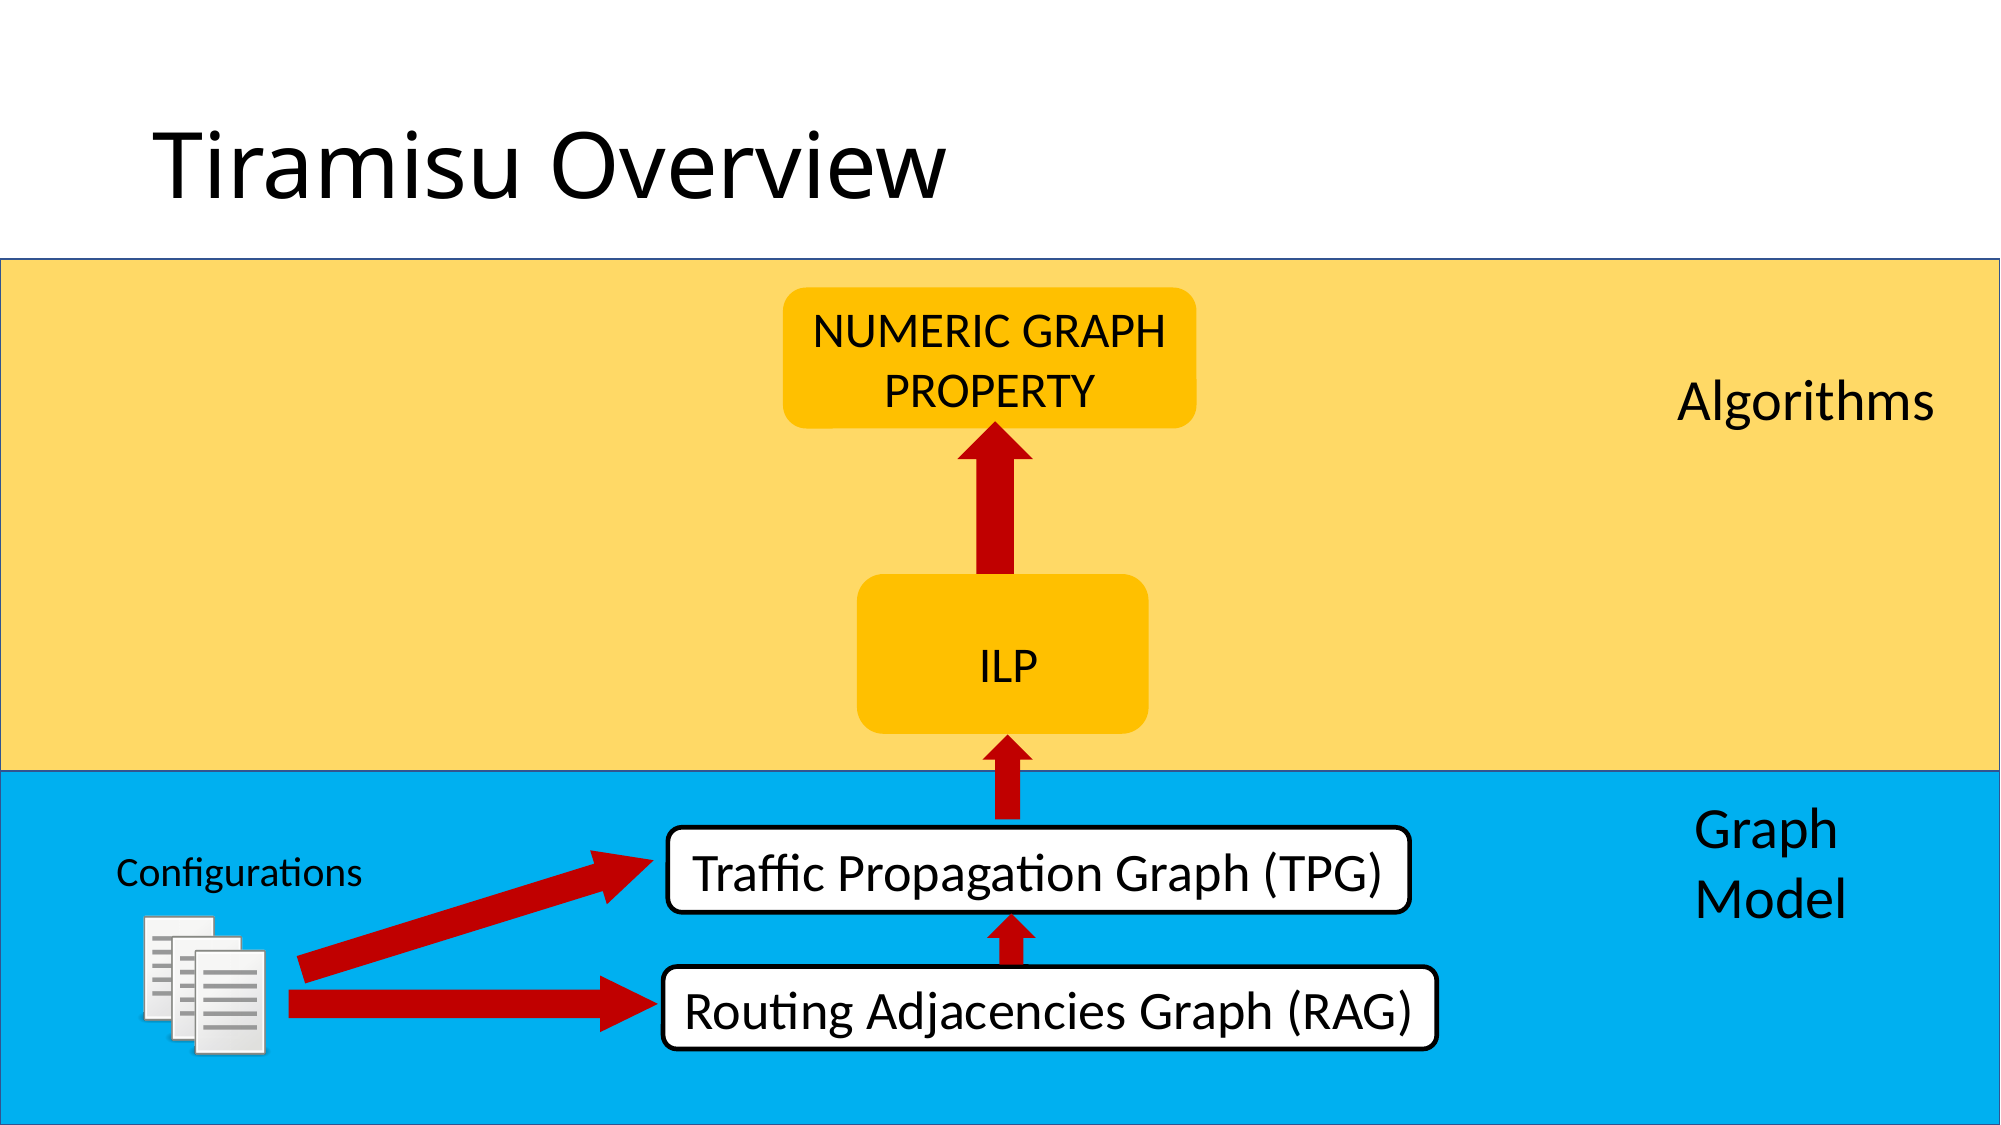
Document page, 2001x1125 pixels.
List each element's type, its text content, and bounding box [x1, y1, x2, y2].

text_box [0, 770, 2000, 1125]
text_box [403, 975, 658, 1033]
text_box Algorithms [1662, 354, 1950, 440]
text_box [0, 258, 2000, 770]
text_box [846, 573, 1171, 734]
text_box Graph Model [1680, 783, 1868, 938]
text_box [76, 837, 403, 1057]
text_box [403, 850, 654, 954]
text_box NUMERIC GRAPH PROPERTY [781, 286, 1198, 430]
slide_number 17 [1412, 1042, 1863, 1103]
text_box Traffic Propagation Graph (TPG) [666, 826, 1411, 914]
text_box [982, 734, 1033, 820]
text_box Routing Adjacencies Graph (RAG) [662, 965, 1438, 1051]
title Tiramisu Overview [137, 59, 1863, 278]
text_box [987, 913, 1036, 965]
text_box [957, 421, 1033, 573]
